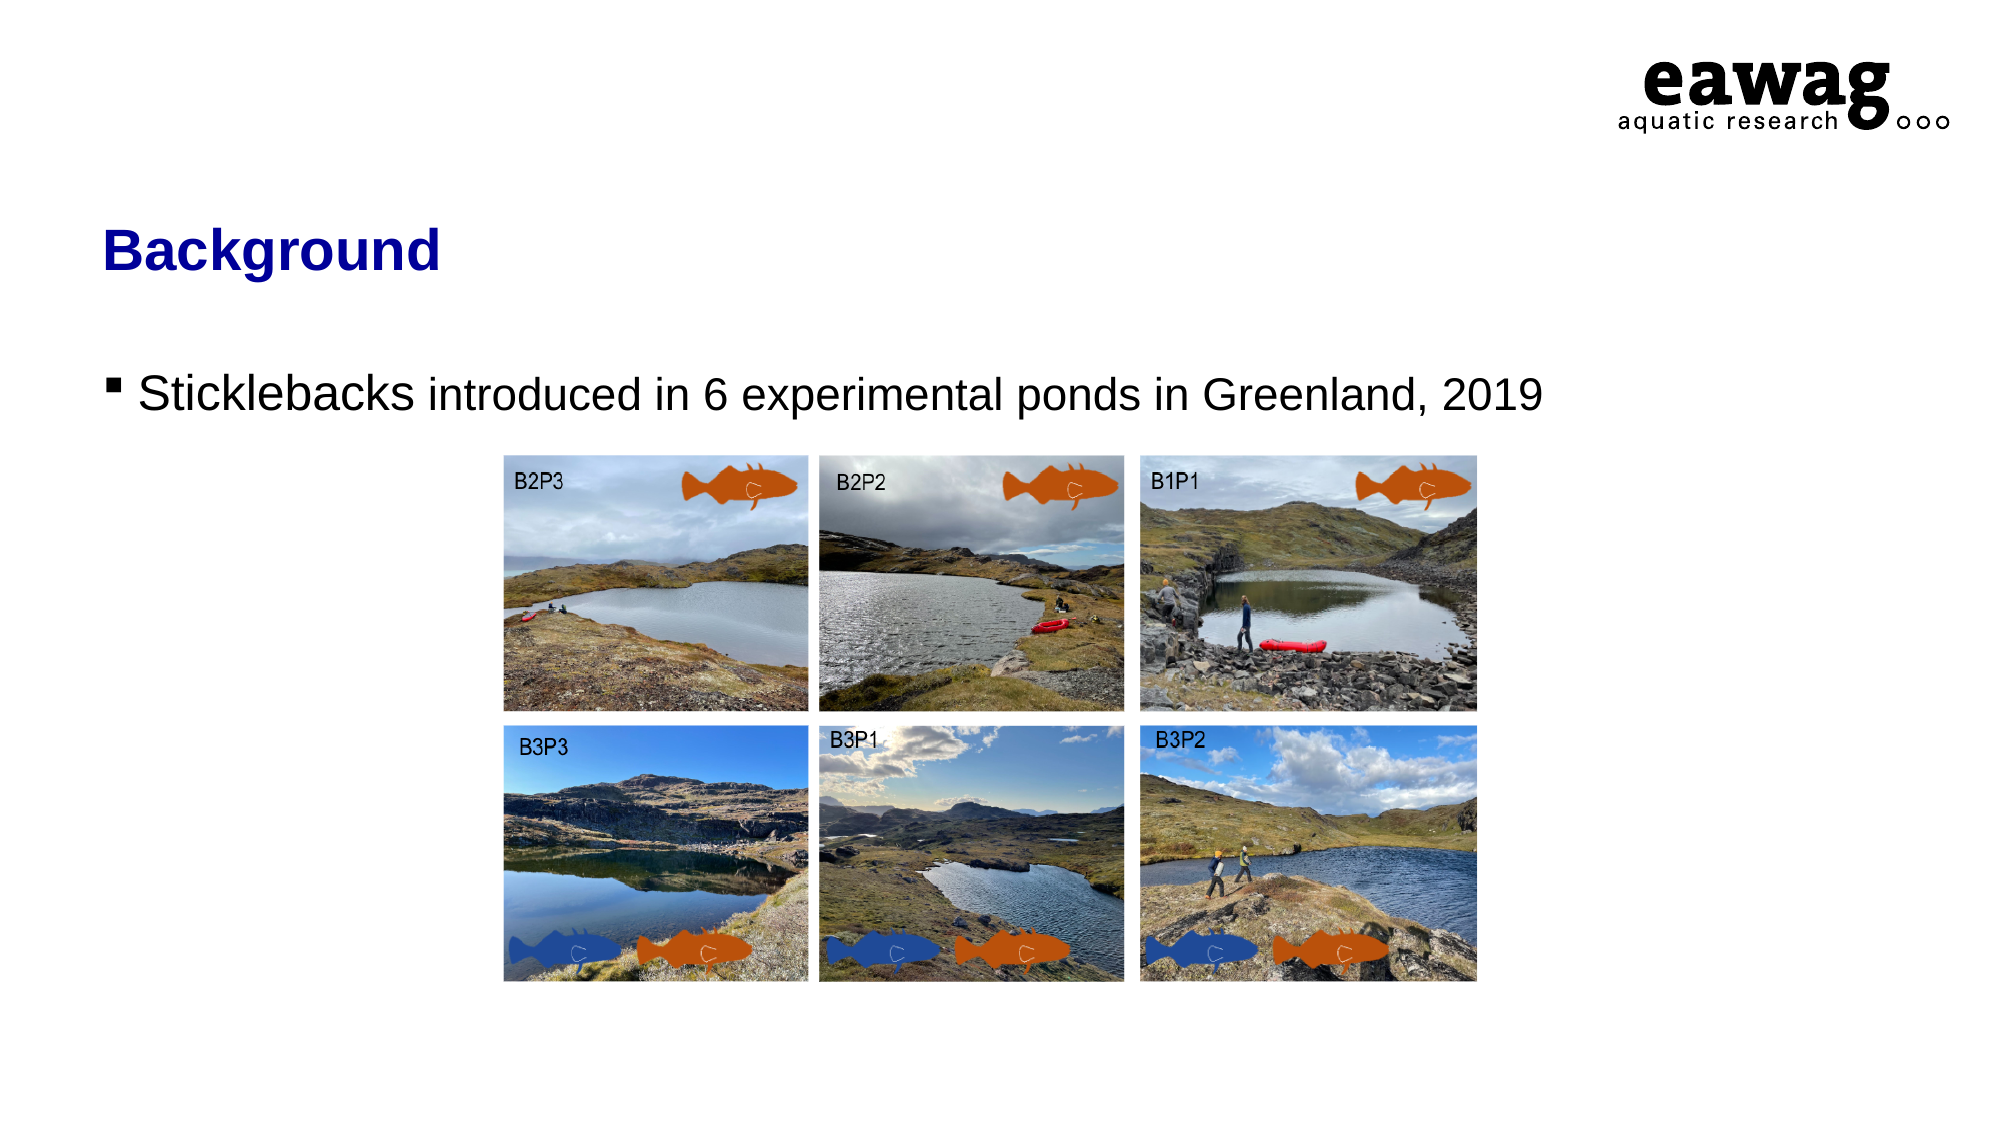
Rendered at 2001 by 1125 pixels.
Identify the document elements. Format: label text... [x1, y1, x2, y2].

title Background [102, 220, 1945, 285]
picture [484, 433, 1516, 1022]
list Sticklebacks introduced in 6 experimental ponds in Greenland, 2019 [102, 367, 1945, 988]
